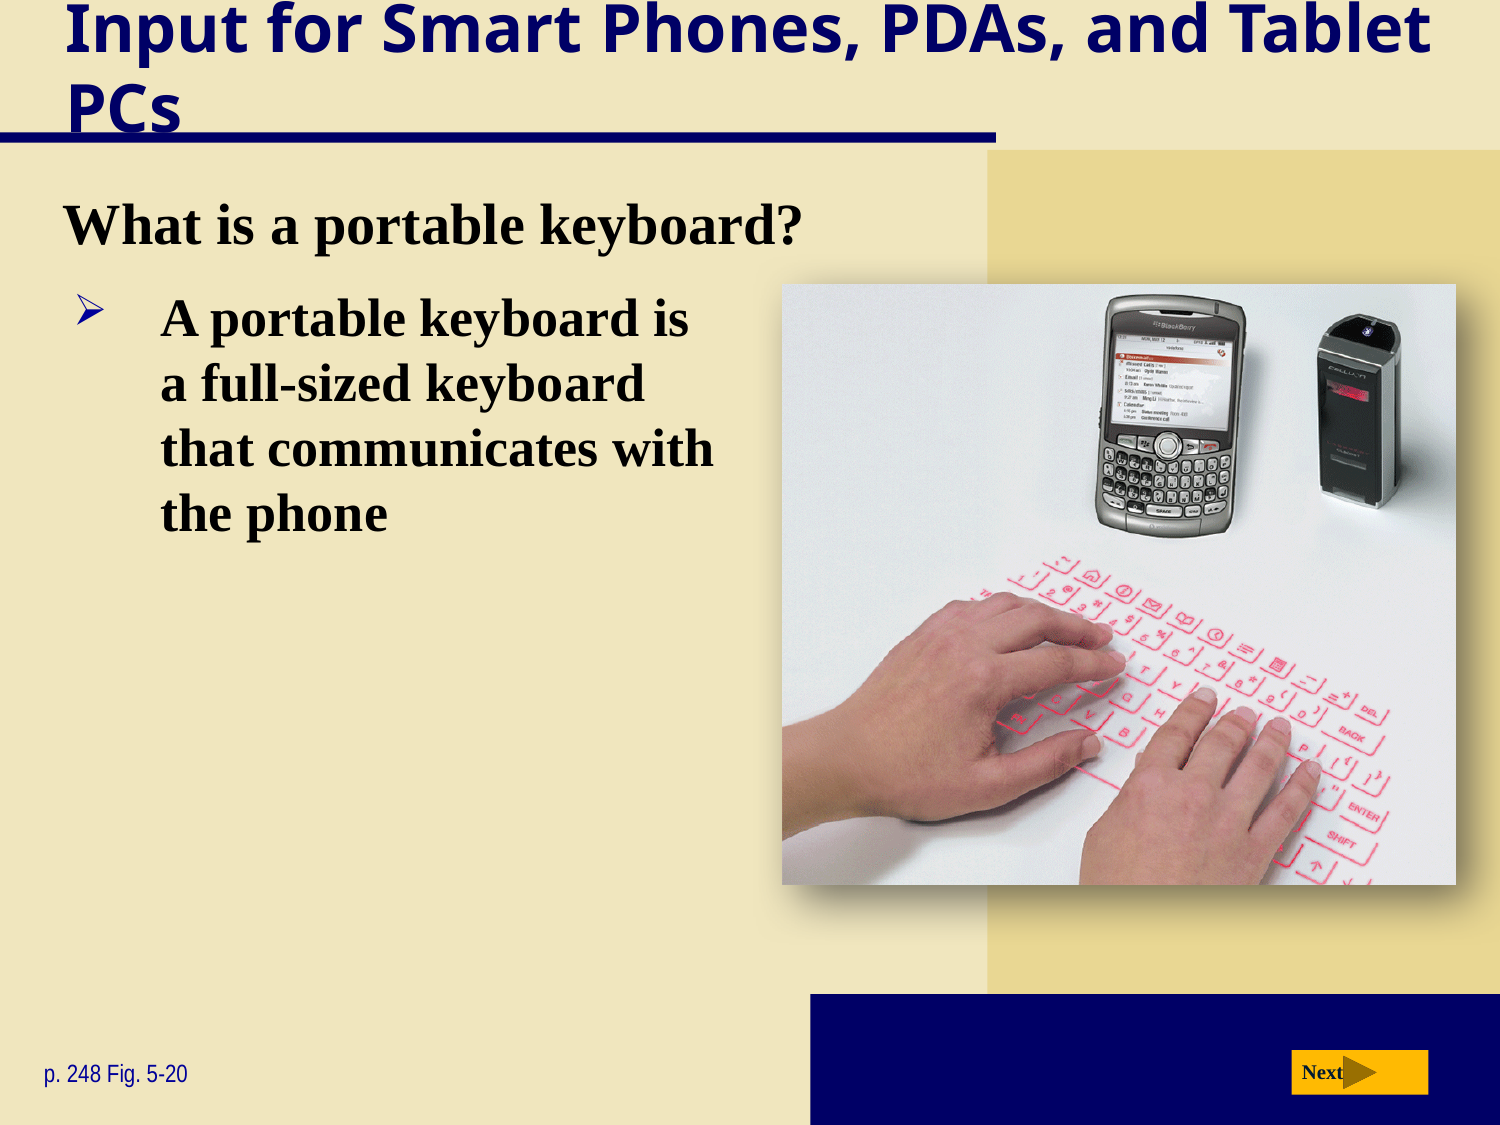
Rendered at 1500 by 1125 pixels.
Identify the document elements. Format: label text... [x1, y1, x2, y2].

picture [782, 284, 1456, 885]
list What is a portable keyboard? [47, 178, 834, 960]
title Input for Smart Phones, PDAs, and Tablet PCs [49, 0, 1459, 133]
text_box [1286, 1049, 1429, 1095]
text_box p. 248 Fig. 5-20 [29, 1050, 284, 1095]
text_box A portable keyboard is a full-sized keyboard that communicates with the phone [58, 275, 745, 525]
